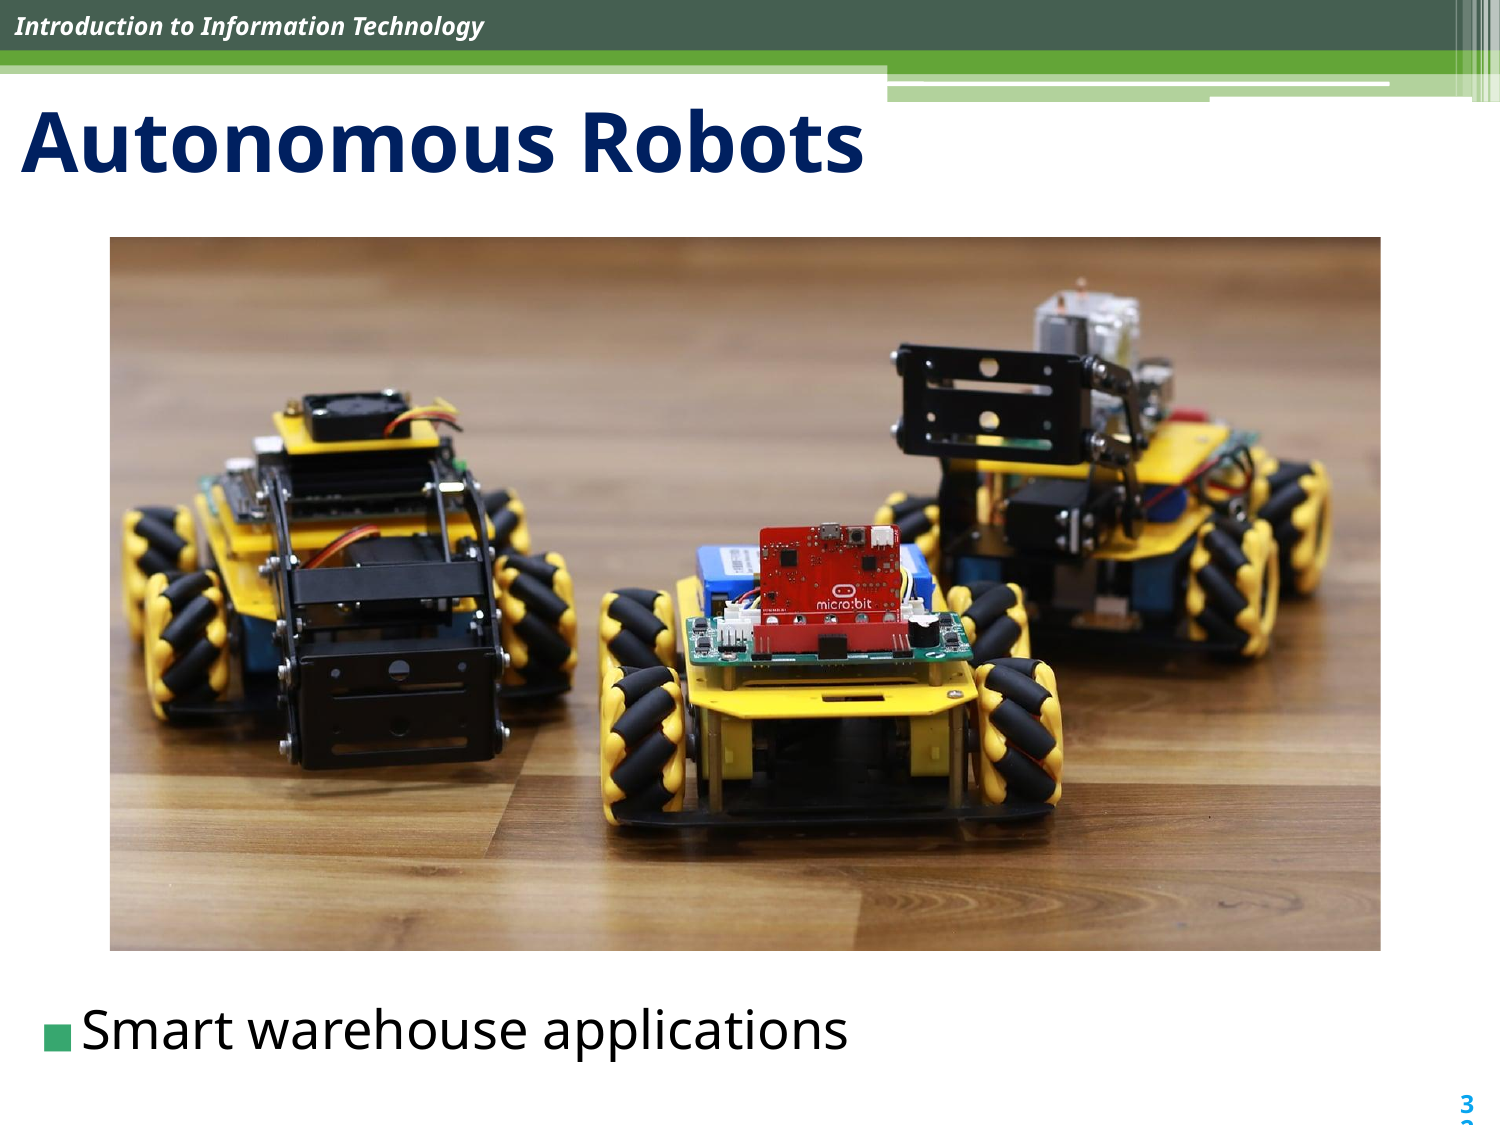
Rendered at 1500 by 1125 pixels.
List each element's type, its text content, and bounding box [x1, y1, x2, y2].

title Autonomous Robots [6, 77, 1485, 201]
picture [109, 237, 1381, 951]
list Smart warehouse applications [6, 987, 1485, 1103]
